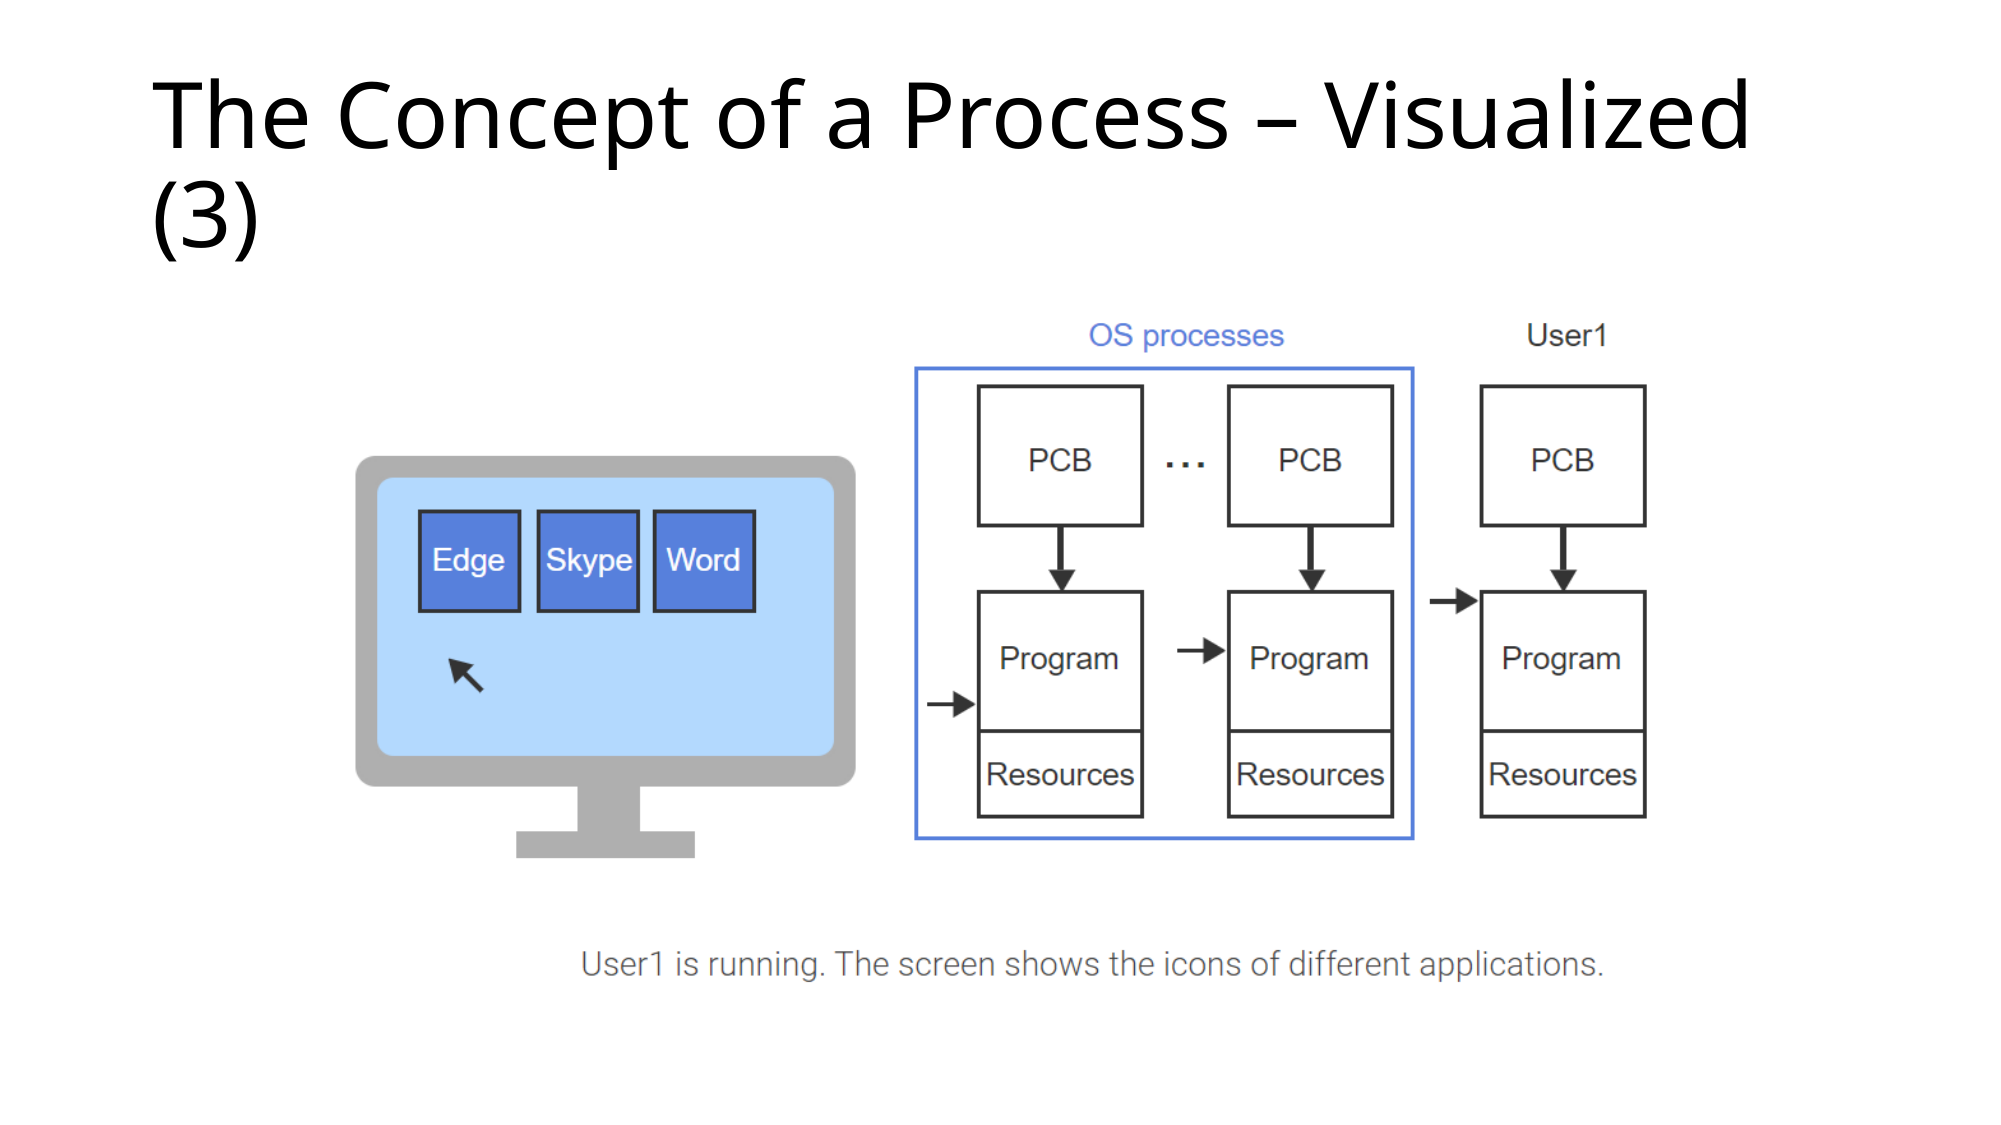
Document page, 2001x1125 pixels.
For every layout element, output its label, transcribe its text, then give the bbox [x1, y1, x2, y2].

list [325, 299, 1675, 1014]
title The Concept of a Process – Visualized (3) [137, 59, 1863, 278]
